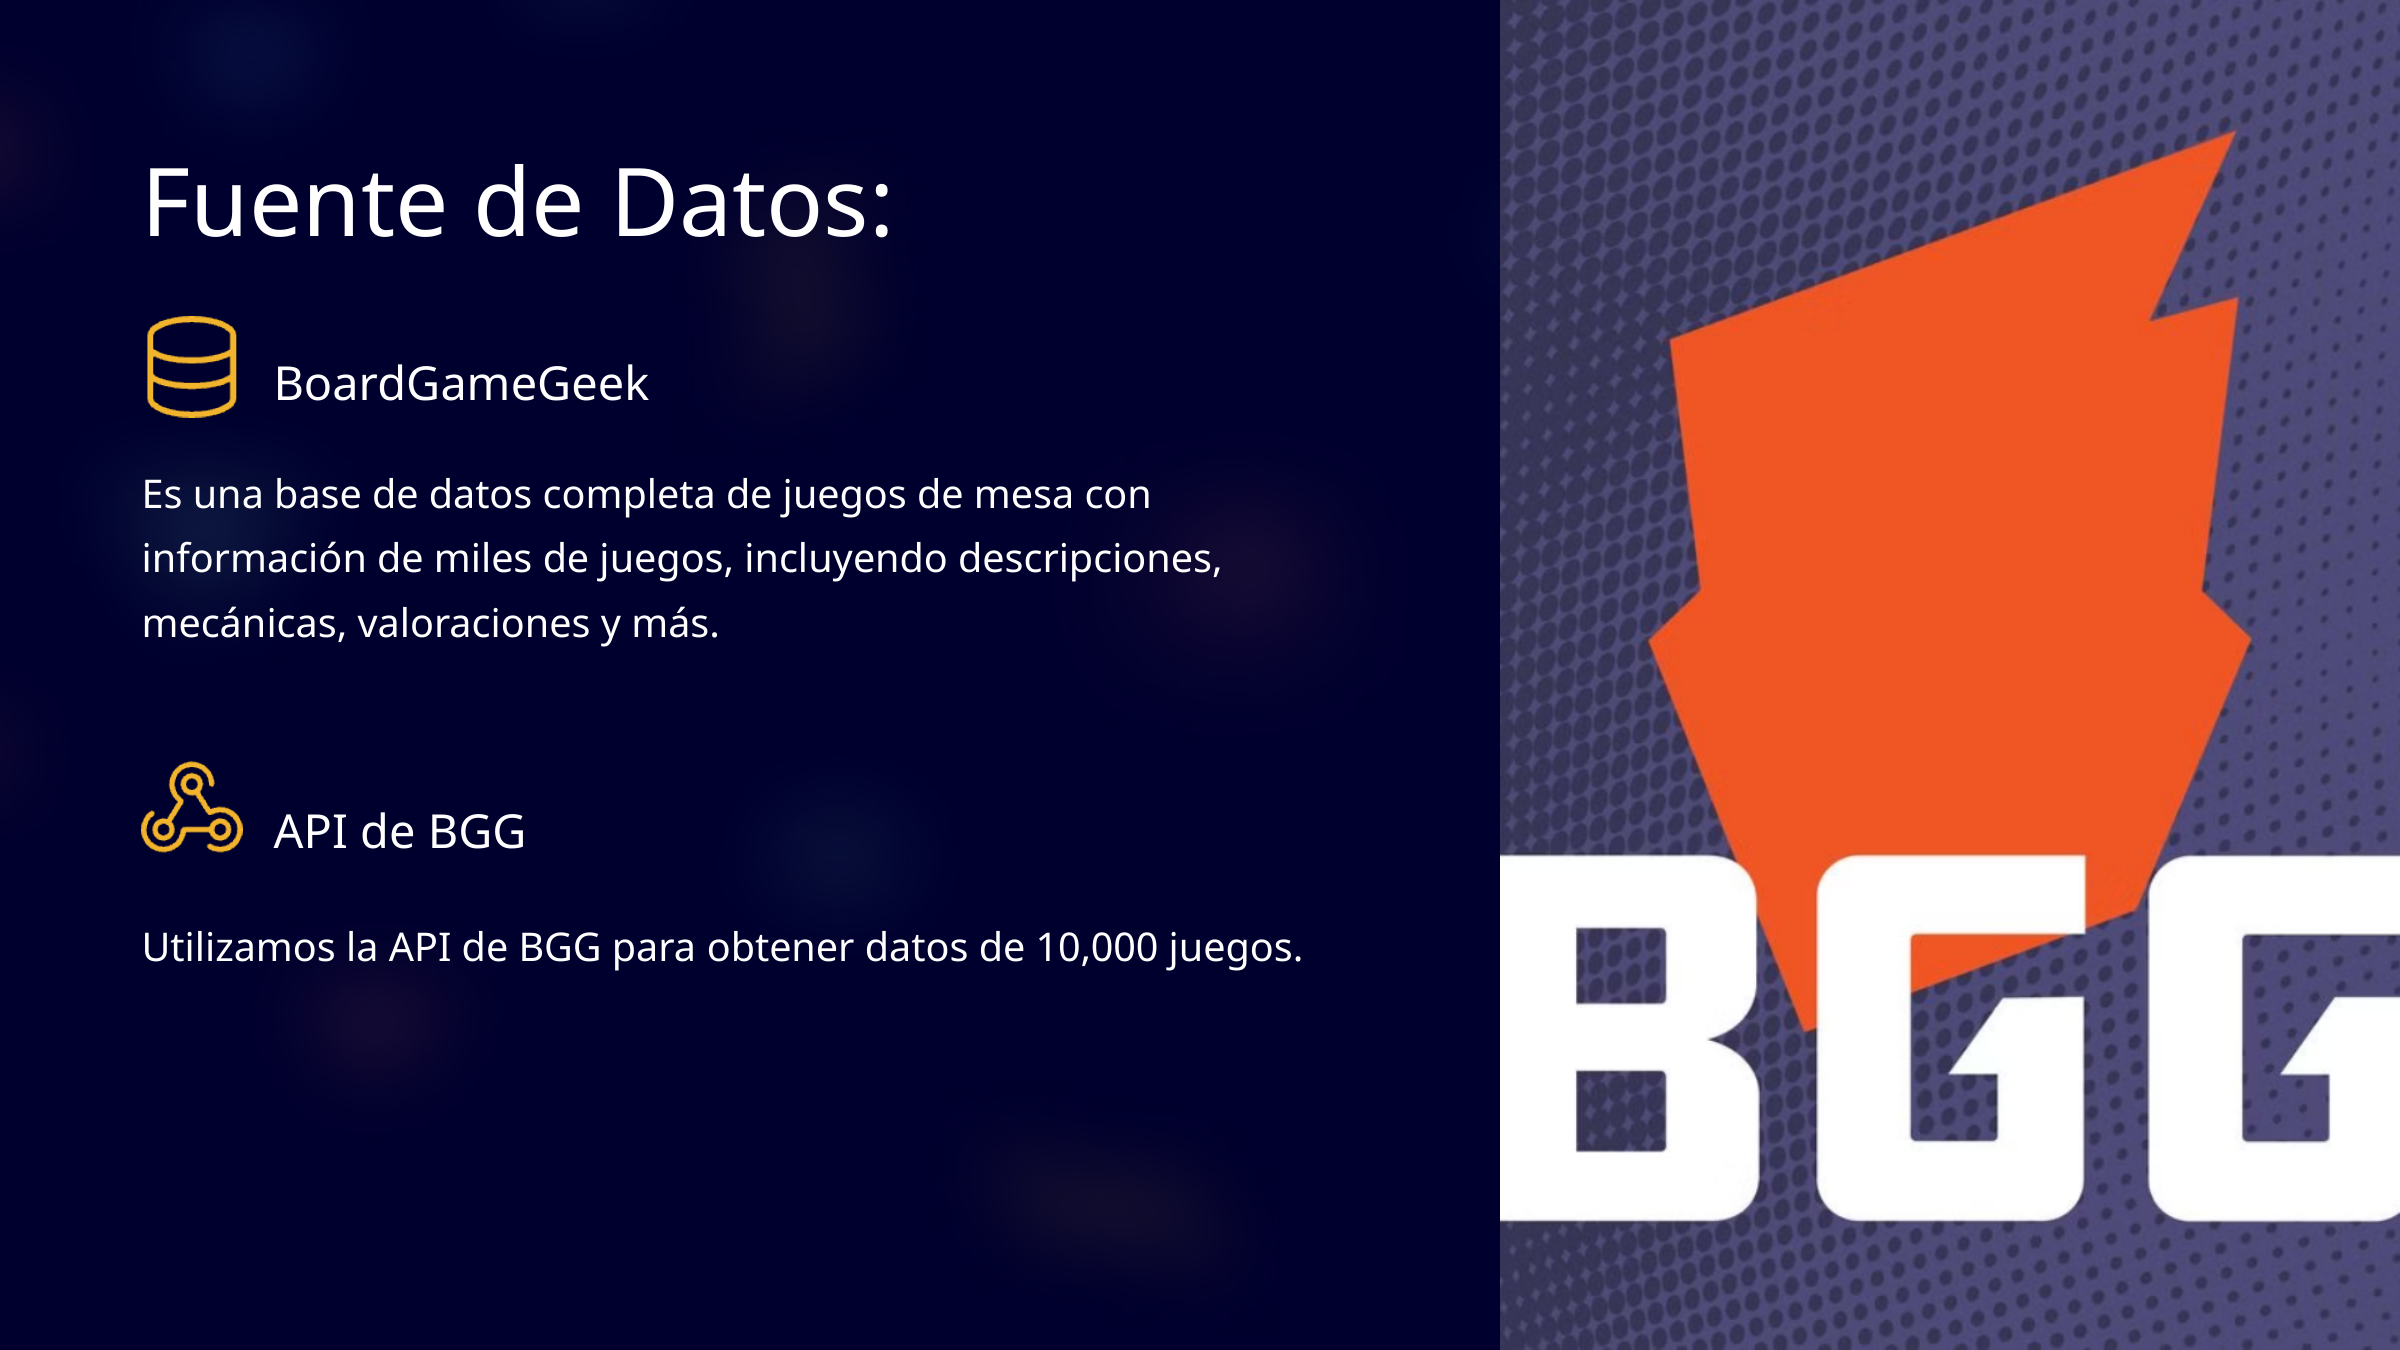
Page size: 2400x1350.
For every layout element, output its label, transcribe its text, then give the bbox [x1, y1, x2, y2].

text_box Utilizamos la API de BGG para obtener datos de 10,000 juegos. [141, 904, 1359, 1035]
text_box Fuente de Datos: [141, 136, 1095, 256]
picture [1499, 0, 2400, 1350]
picture [141, 316, 243, 418]
text_box BoardGameGeek [273, 350, 750, 410]
picture [141, 756, 243, 859]
text_box API de BGG [273, 798, 750, 859]
text_box Es una base de datos completa de juegos de mesa con información de miles de juegos, incluyendo descripciones, mecánicas, valoraciones y más. [141, 451, 1359, 646]
